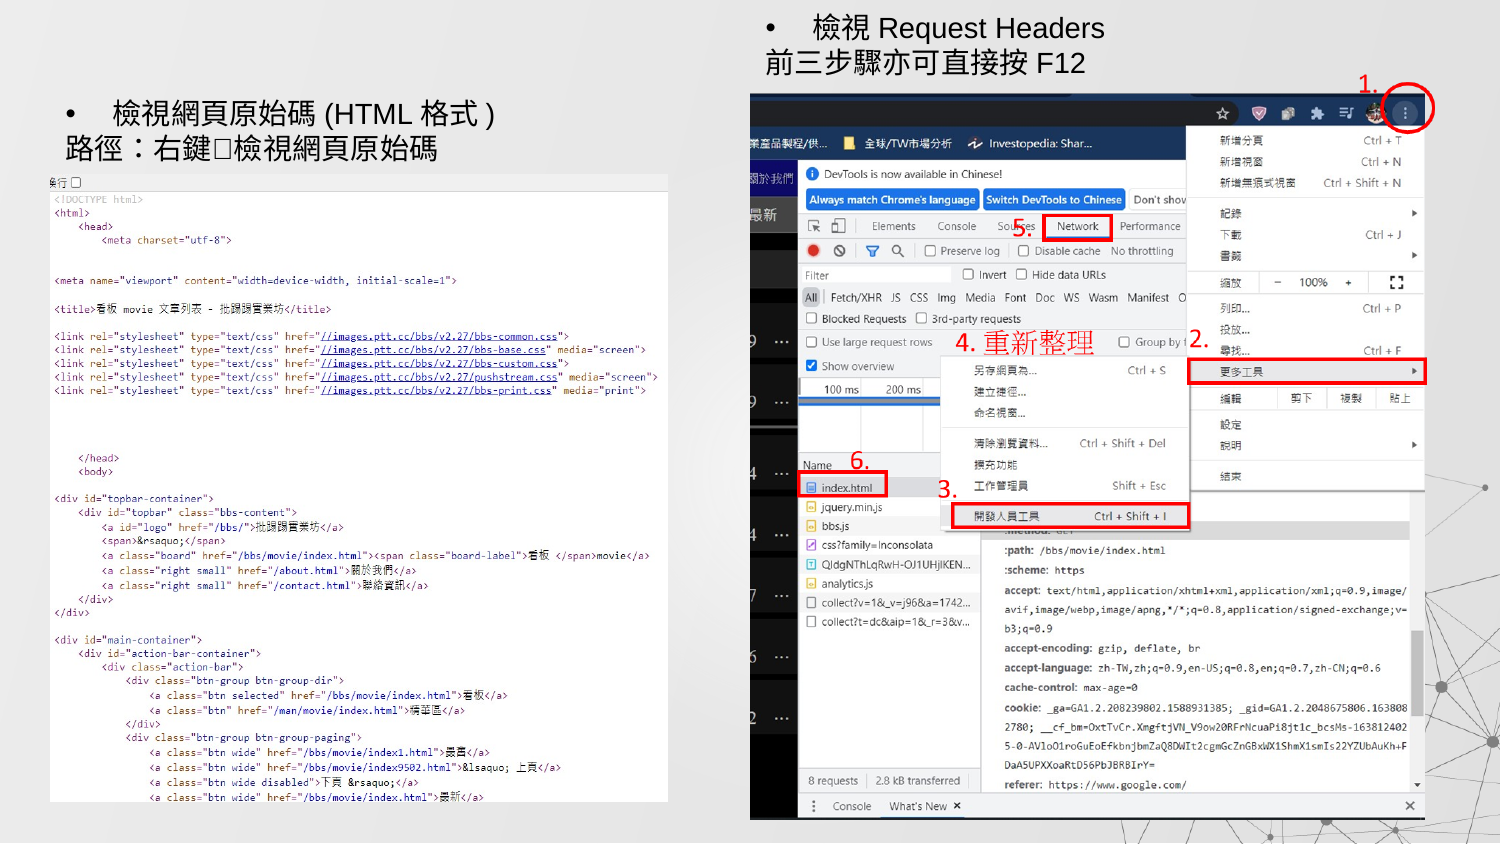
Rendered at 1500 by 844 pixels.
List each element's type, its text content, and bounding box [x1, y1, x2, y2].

picture [0, 0, 1500, 844]
text_box 檢視Request Headers 前三步驟亦可直接按F12 [750, 2, 1470, 88]
text_box 檢視網頁原始碼(HTML格式) 路徑：右鍵檢視網頁原始碼 [50, 88, 686, 173]
